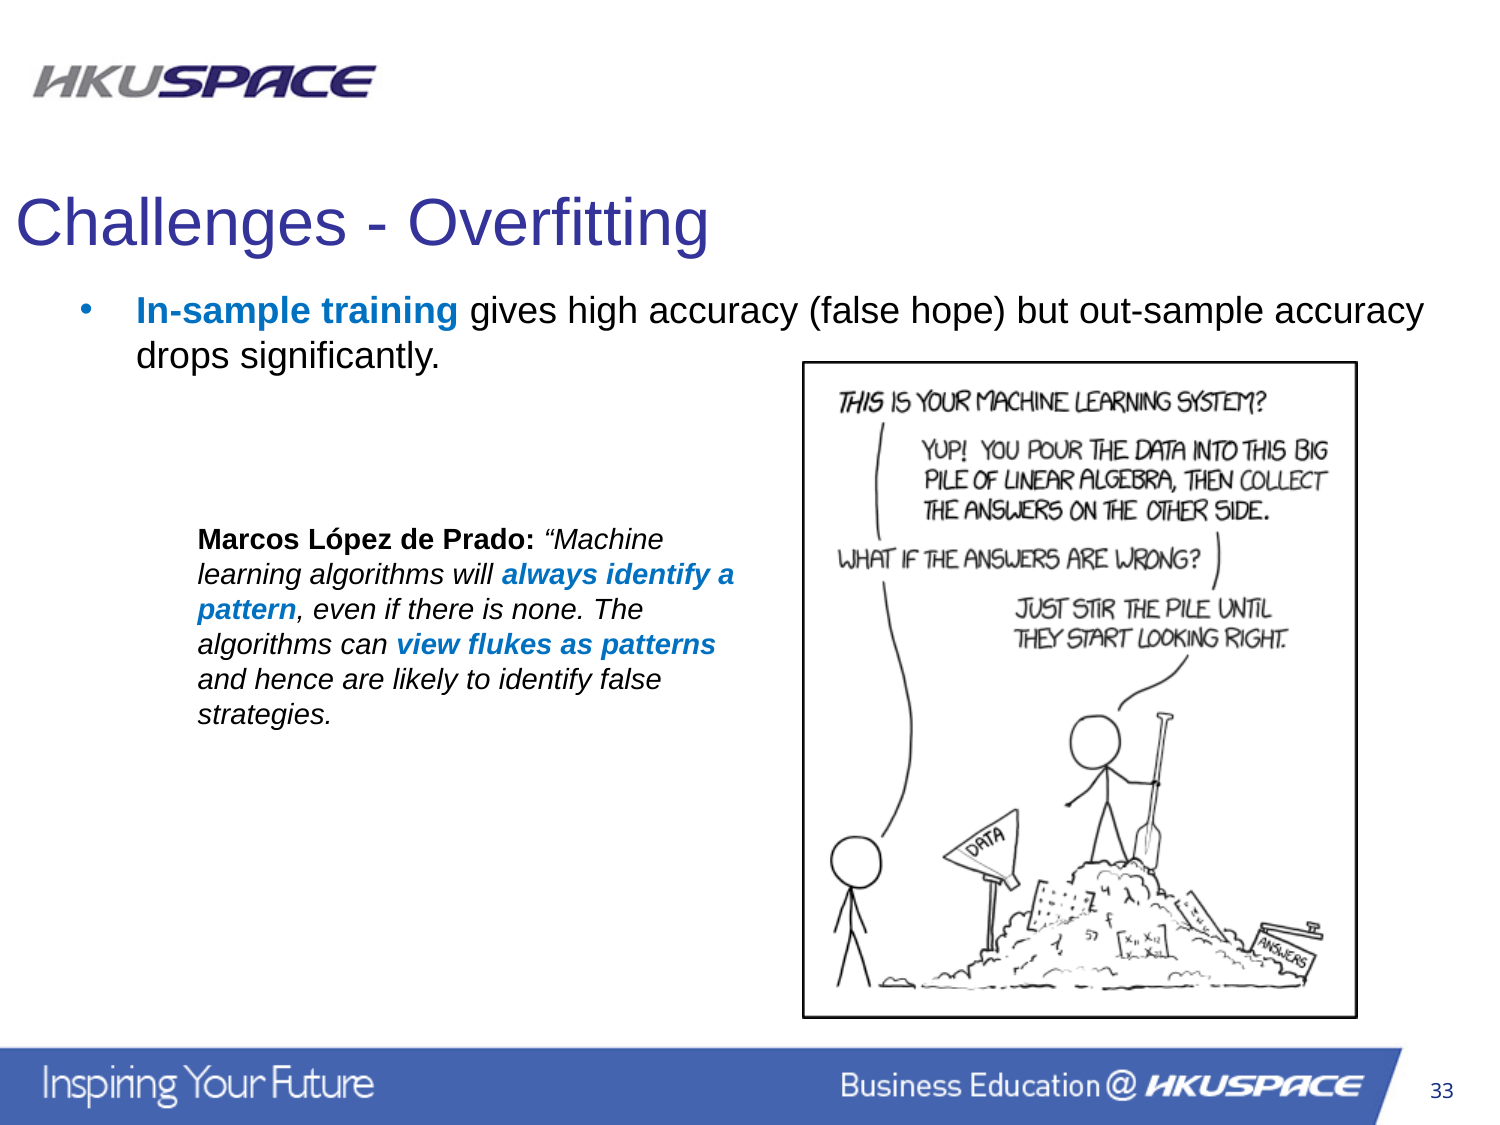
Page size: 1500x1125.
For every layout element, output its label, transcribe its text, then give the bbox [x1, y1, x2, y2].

text_box Marcos López de Prado: “Machine learning algorithms will always identify a pattern, even if there is none. The algorithms can view flukes as patterns and hence are likely to identify false strategies. [183, 513, 774, 738]
title Challenges - Overfitting [0, 101, 1325, 266]
slide_number 33 [1415, 1070, 1499, 1125]
text_box In-sample training gives high accuracy (false hope) but out-sample accuracy drops significantly. [64, 278, 1483, 409]
picture [0, 0, 1500, 1125]
